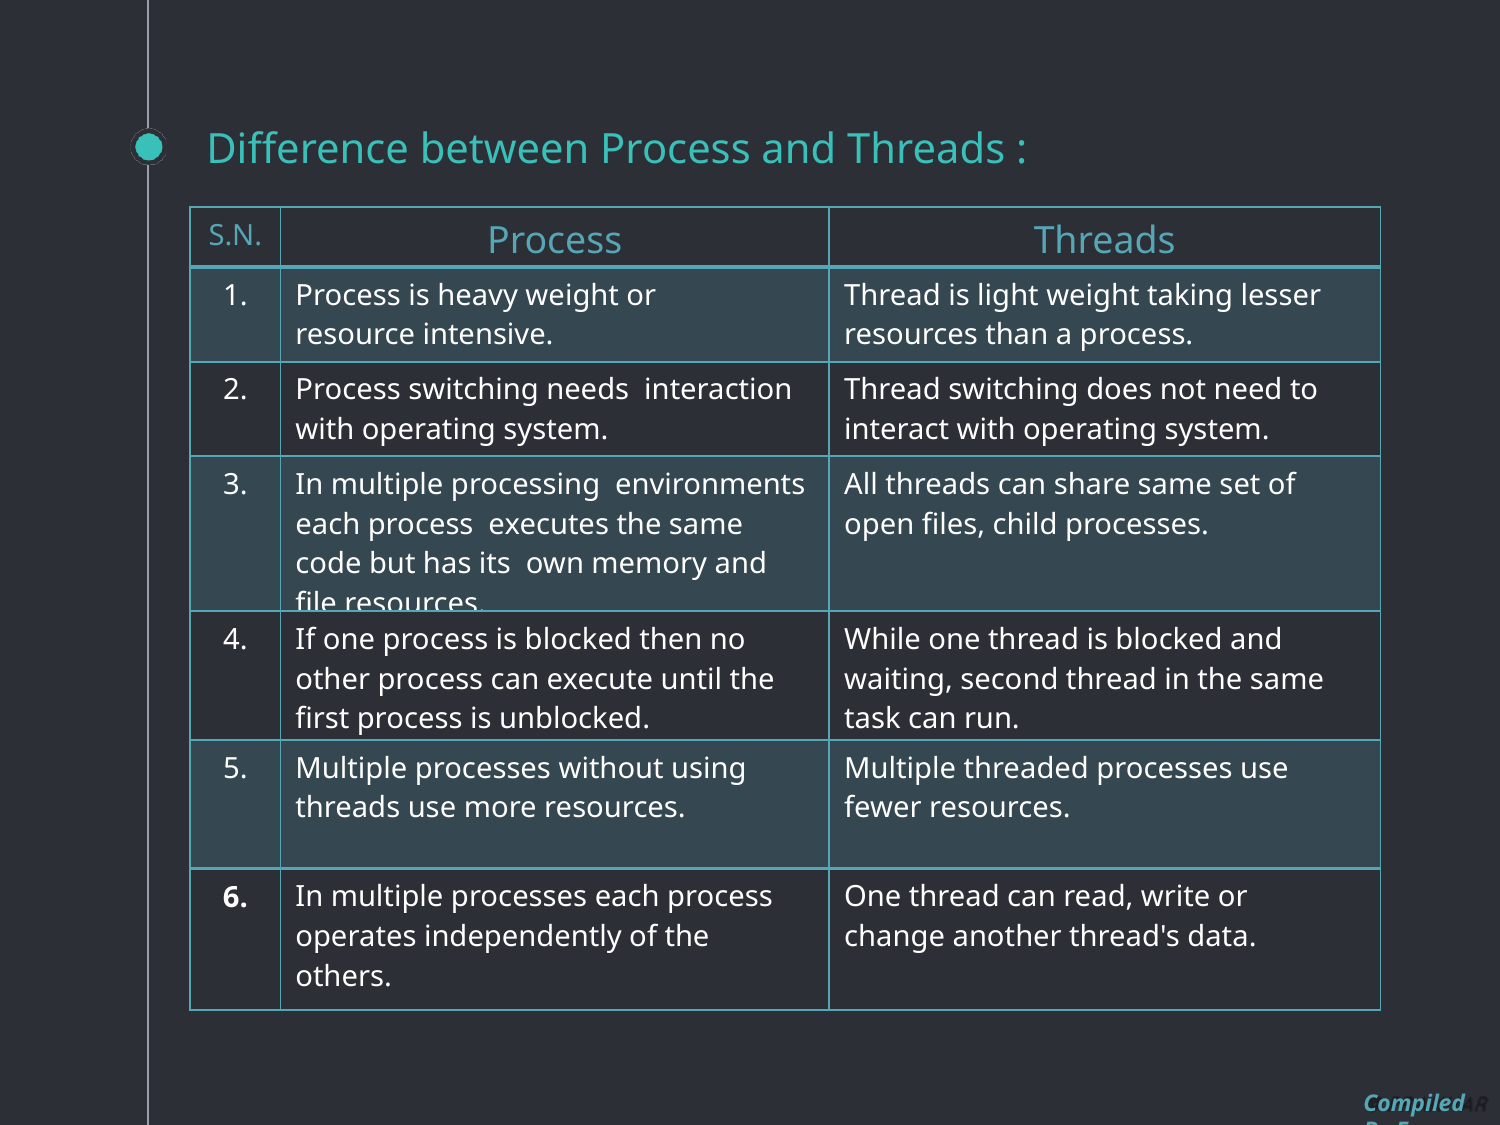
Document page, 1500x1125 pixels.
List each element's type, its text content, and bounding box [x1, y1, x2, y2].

table_cell If one process is blocked then no other process can execute until the first process is unblocked. [281, 612, 828, 739]
table_cell 3. [191, 457, 280, 610]
picture [130, 128, 167, 165]
table_cell All threads can share same set of open files, child processes. [830, 457, 1380, 610]
table_cell Multiple threaded processes use fewer resources. [830, 741, 1380, 867]
table_cell 4. [191, 612, 280, 739]
table_cell 5. [191, 741, 280, 867]
table_cell Thread is light weight taking lesser resources than a process. [830, 269, 1380, 361]
table_header Threads [830, 208, 1380, 265]
table_cell Process is heavy weight or resource intensive. [281, 269, 828, 361]
table_cell 1. [191, 269, 280, 361]
table_cell Process switching needs interaction with operating system. [281, 363, 828, 455]
table_cell 2. [191, 363, 280, 455]
text_box [1348, 1081, 1500, 1125]
table_cell Thread switching does not need to interact with operating system. [830, 363, 1380, 455]
table_cell One thread can read, write or change another thread's data. [830, 870, 1380, 1009]
table_cell In multiple processing environments each process executes the same code but has its own memory and file resources. [281, 457, 828, 610]
table_header S.N. [191, 208, 280, 265]
footer Compiled By Er. Nawaraj Bhandari [1361, 1087, 1487, 1125]
table_cell In multiple processes each process operates independently of the others. [281, 870, 828, 1009]
table_cell 6. [191, 870, 280, 1009]
table_cell Multiple processes without using threads use more resources. [281, 741, 828, 867]
table_cell While one thread is blocked and waiting, second thread in the same task can run. [830, 612, 1380, 739]
title Difference between Process and Threads : [204, 119, 1085, 206]
table_header Process [281, 208, 828, 265]
